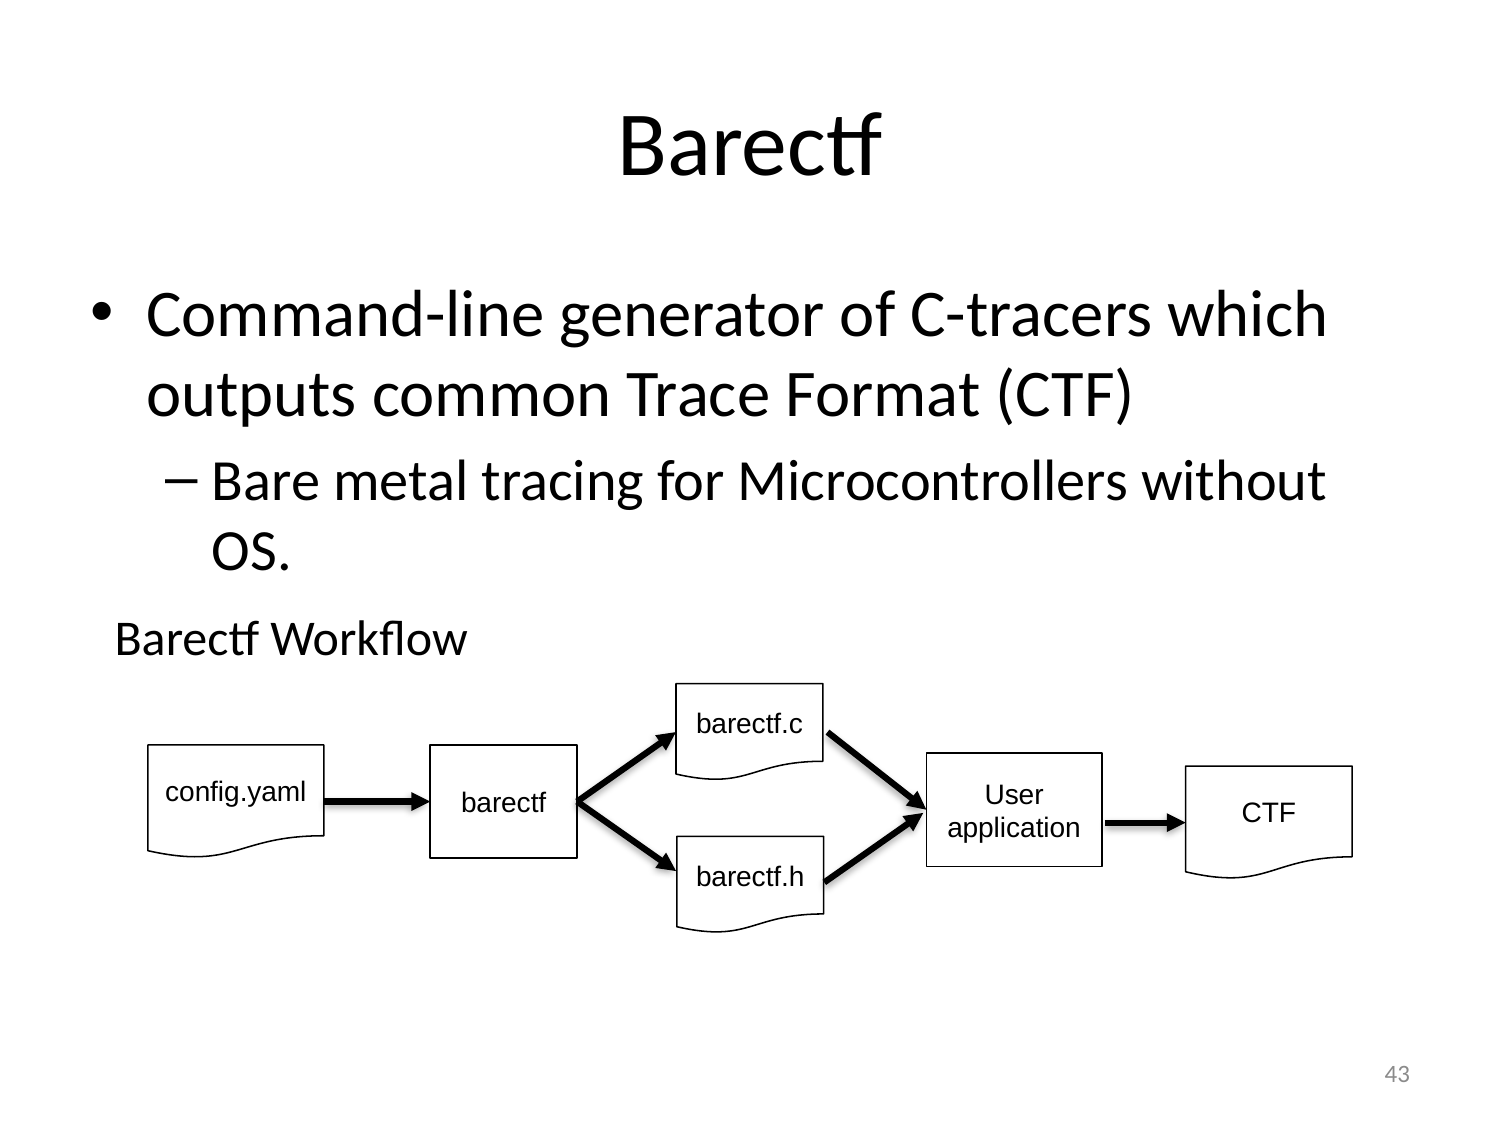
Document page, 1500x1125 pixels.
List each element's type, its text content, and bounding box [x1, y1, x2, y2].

slide_number 43 [1074, 1042, 1425, 1103]
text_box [827, 731, 927, 810]
text_box User application [928, 751, 1104, 868]
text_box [824, 812, 924, 883]
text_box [576, 801, 677, 872]
text_box barectf [428, 743, 571, 860]
list Command-line generator of C-tracers which outputs common Trace Format (CTF) Bare metal tracing for Microcontrollers without OS. [75, 262, 1425, 1005]
text_box CTF [1183, 763, 1355, 880]
text_box barectf.c [673, 721, 825, 782]
title Barectf [75, 45, 1425, 233]
text_box barectf.h [674, 834, 826, 934]
text_box config.yaml [145, 742, 326, 859]
text_box Barectf Workflow [103, 557, 1398, 721]
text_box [576, 731, 677, 800]
